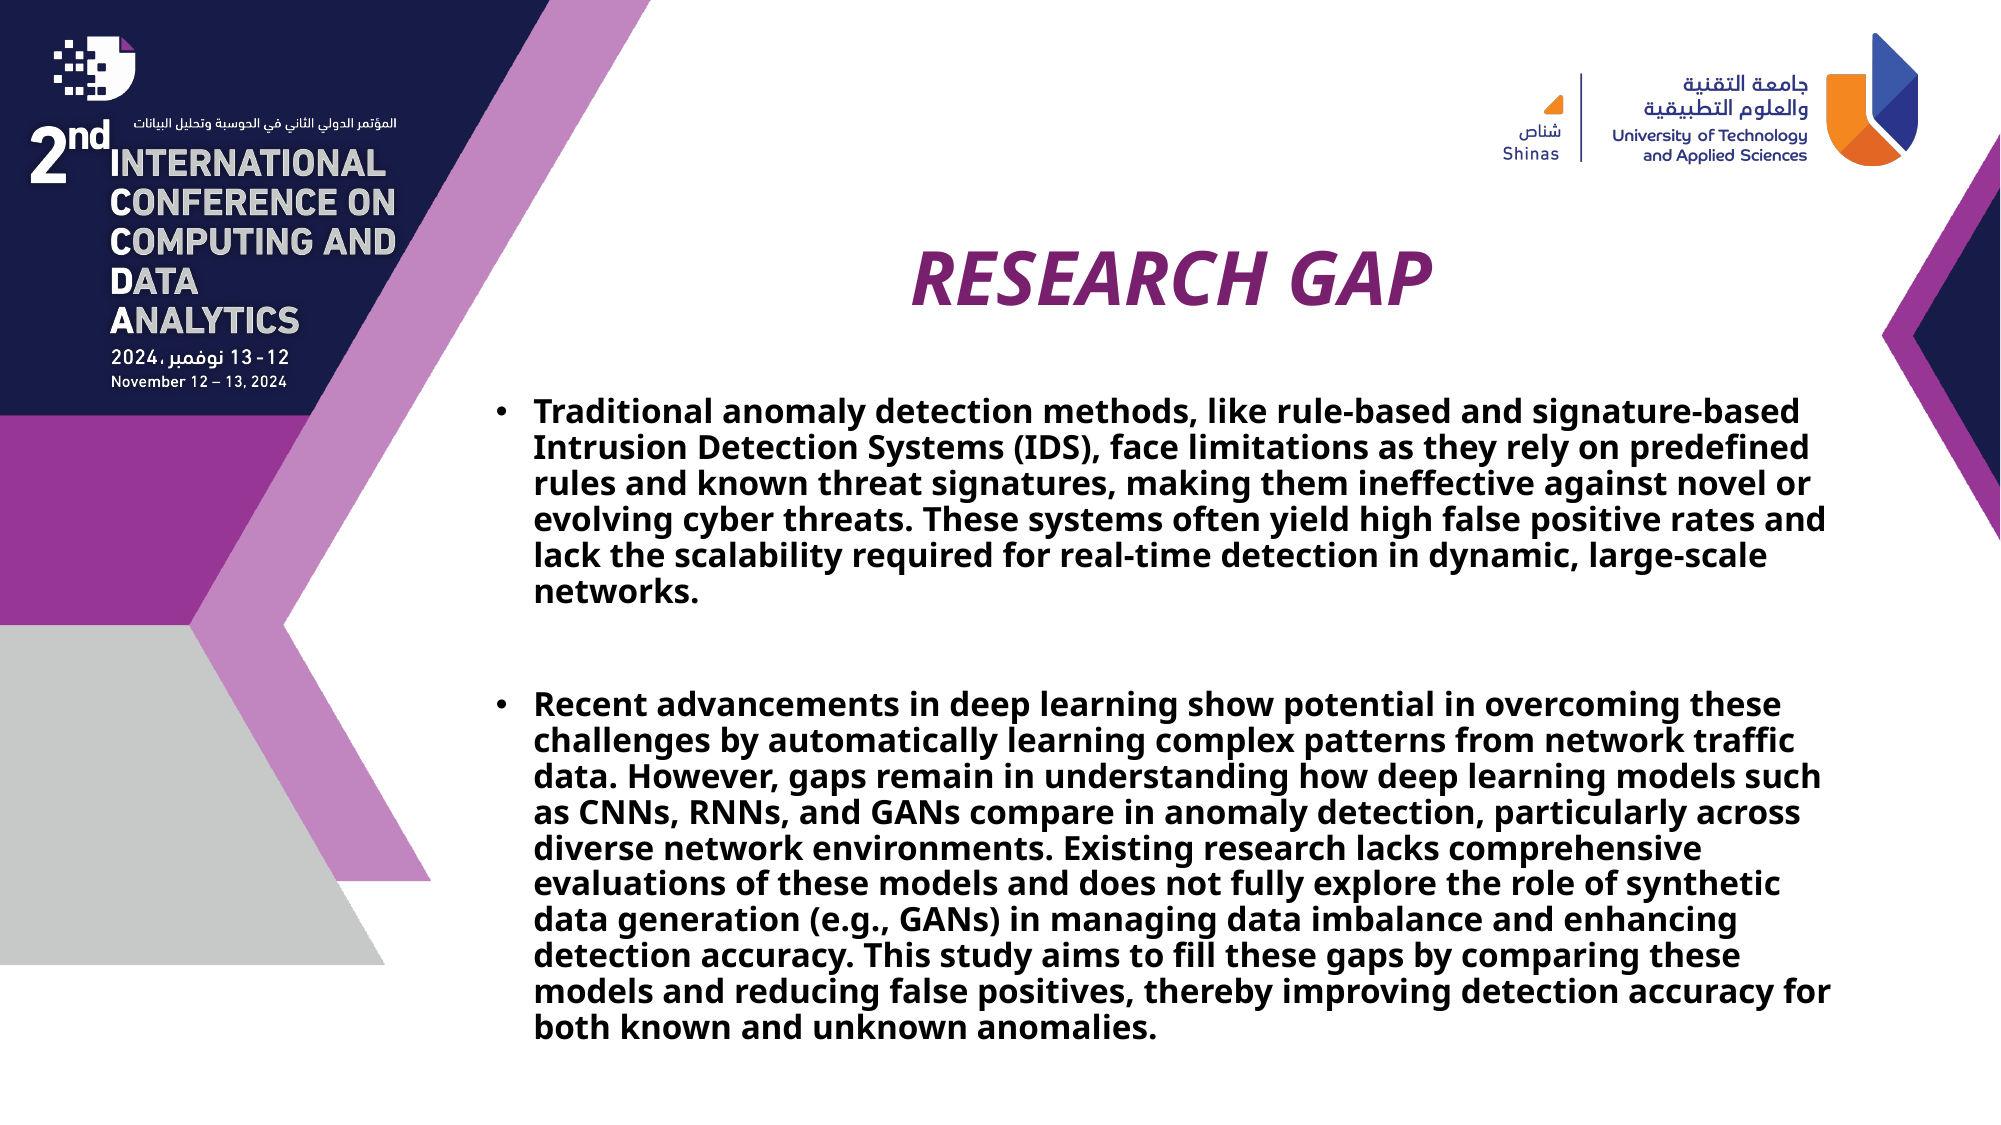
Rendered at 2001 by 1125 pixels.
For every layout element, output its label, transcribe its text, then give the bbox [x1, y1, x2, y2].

picture [0, 0, 2001, 1125]
list Traditional anomaly detection methods, like rule-based and signature-based Intrusion Detection Systems (IDS), face limitations as they rely on predefined rules and known threat signatures, making them ineffective against novel or evolving cyber threats. These systems often yield high false positive rates and lack the scalability required for real-time detection in dynamic, large-scale networks. Recent advancements in deep learning show potential in overcoming these challenges by automatically learning complex patterns from network traffic data. However, gaps remain in understanding how deep learning models such as CNNs, RNNs, and GANs compare in anomaly detection, particularly across diverse network environments. Existing research lacks comprehensive evaluations of these models and does not fully explore the role of synthetic data generation (e.g., GANs) in managing data imbalance and enhancing detection accuracy. This study aims to fill these gaps by comparing these models and reducing false positives, thereby improving detection accuracy for both known and unknown anomalies. [480, 387, 1863, 1102]
title RESEARCH GAP [480, 197, 1863, 366]
